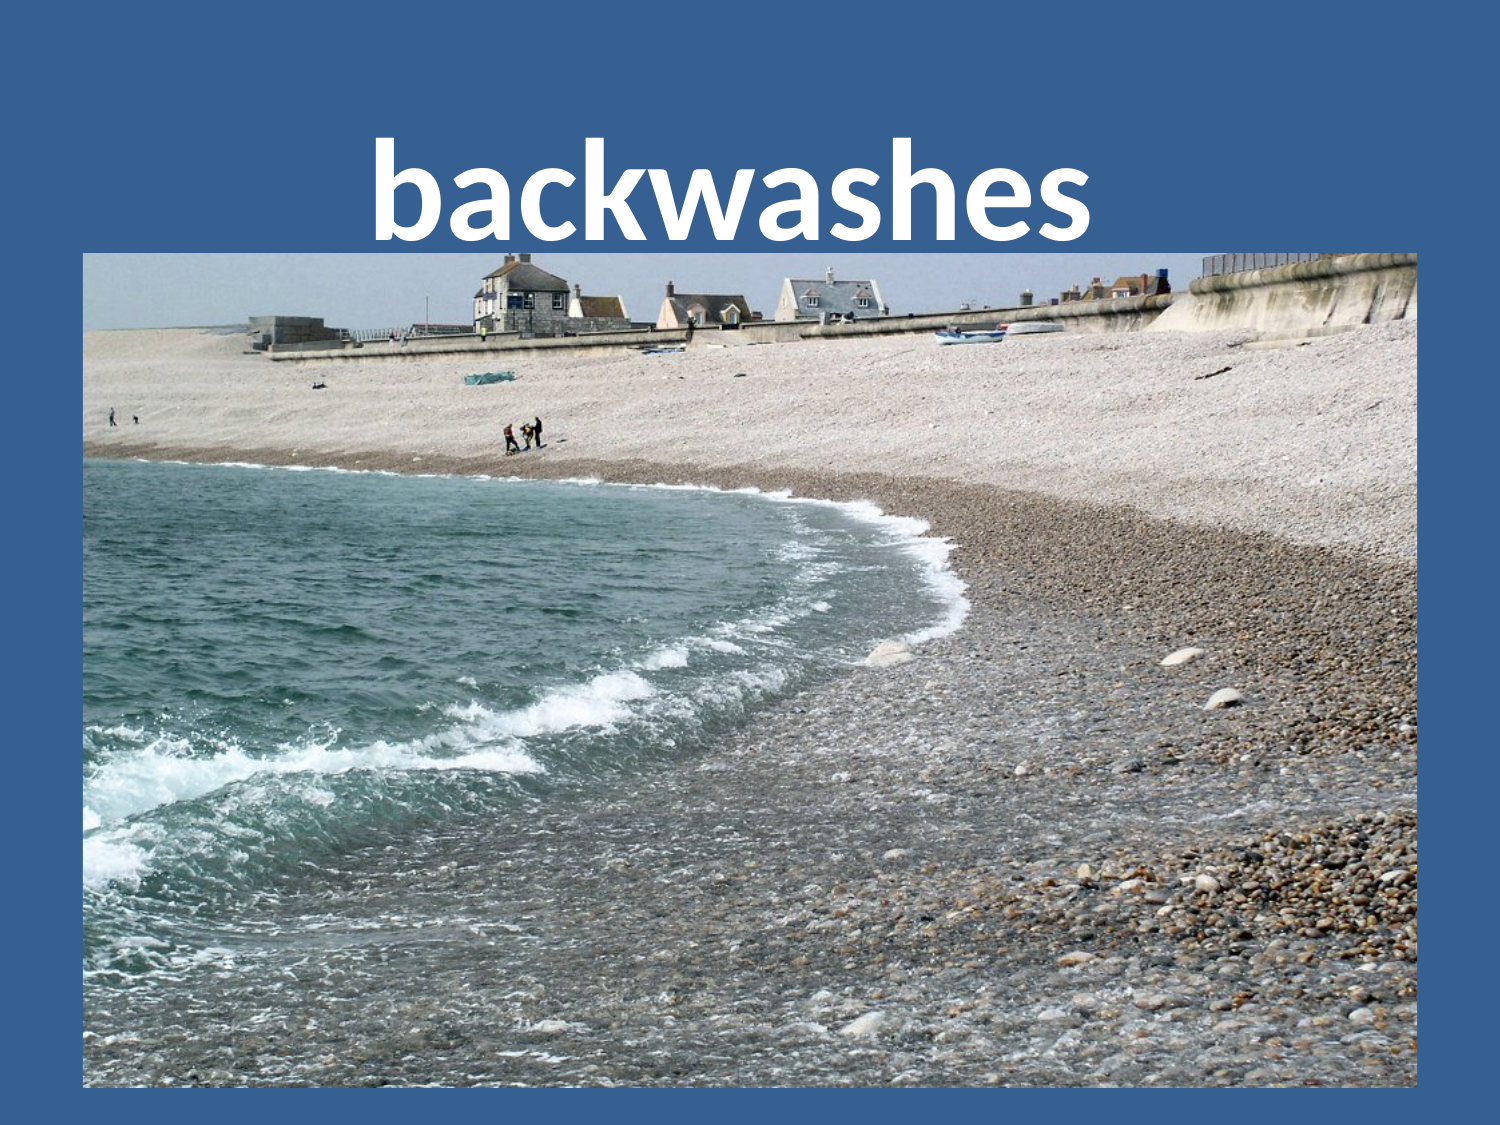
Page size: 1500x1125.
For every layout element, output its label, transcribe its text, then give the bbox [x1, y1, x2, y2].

picture [82, 253, 1418, 1088]
text_box backwashes [187, 87, 1275, 252]
